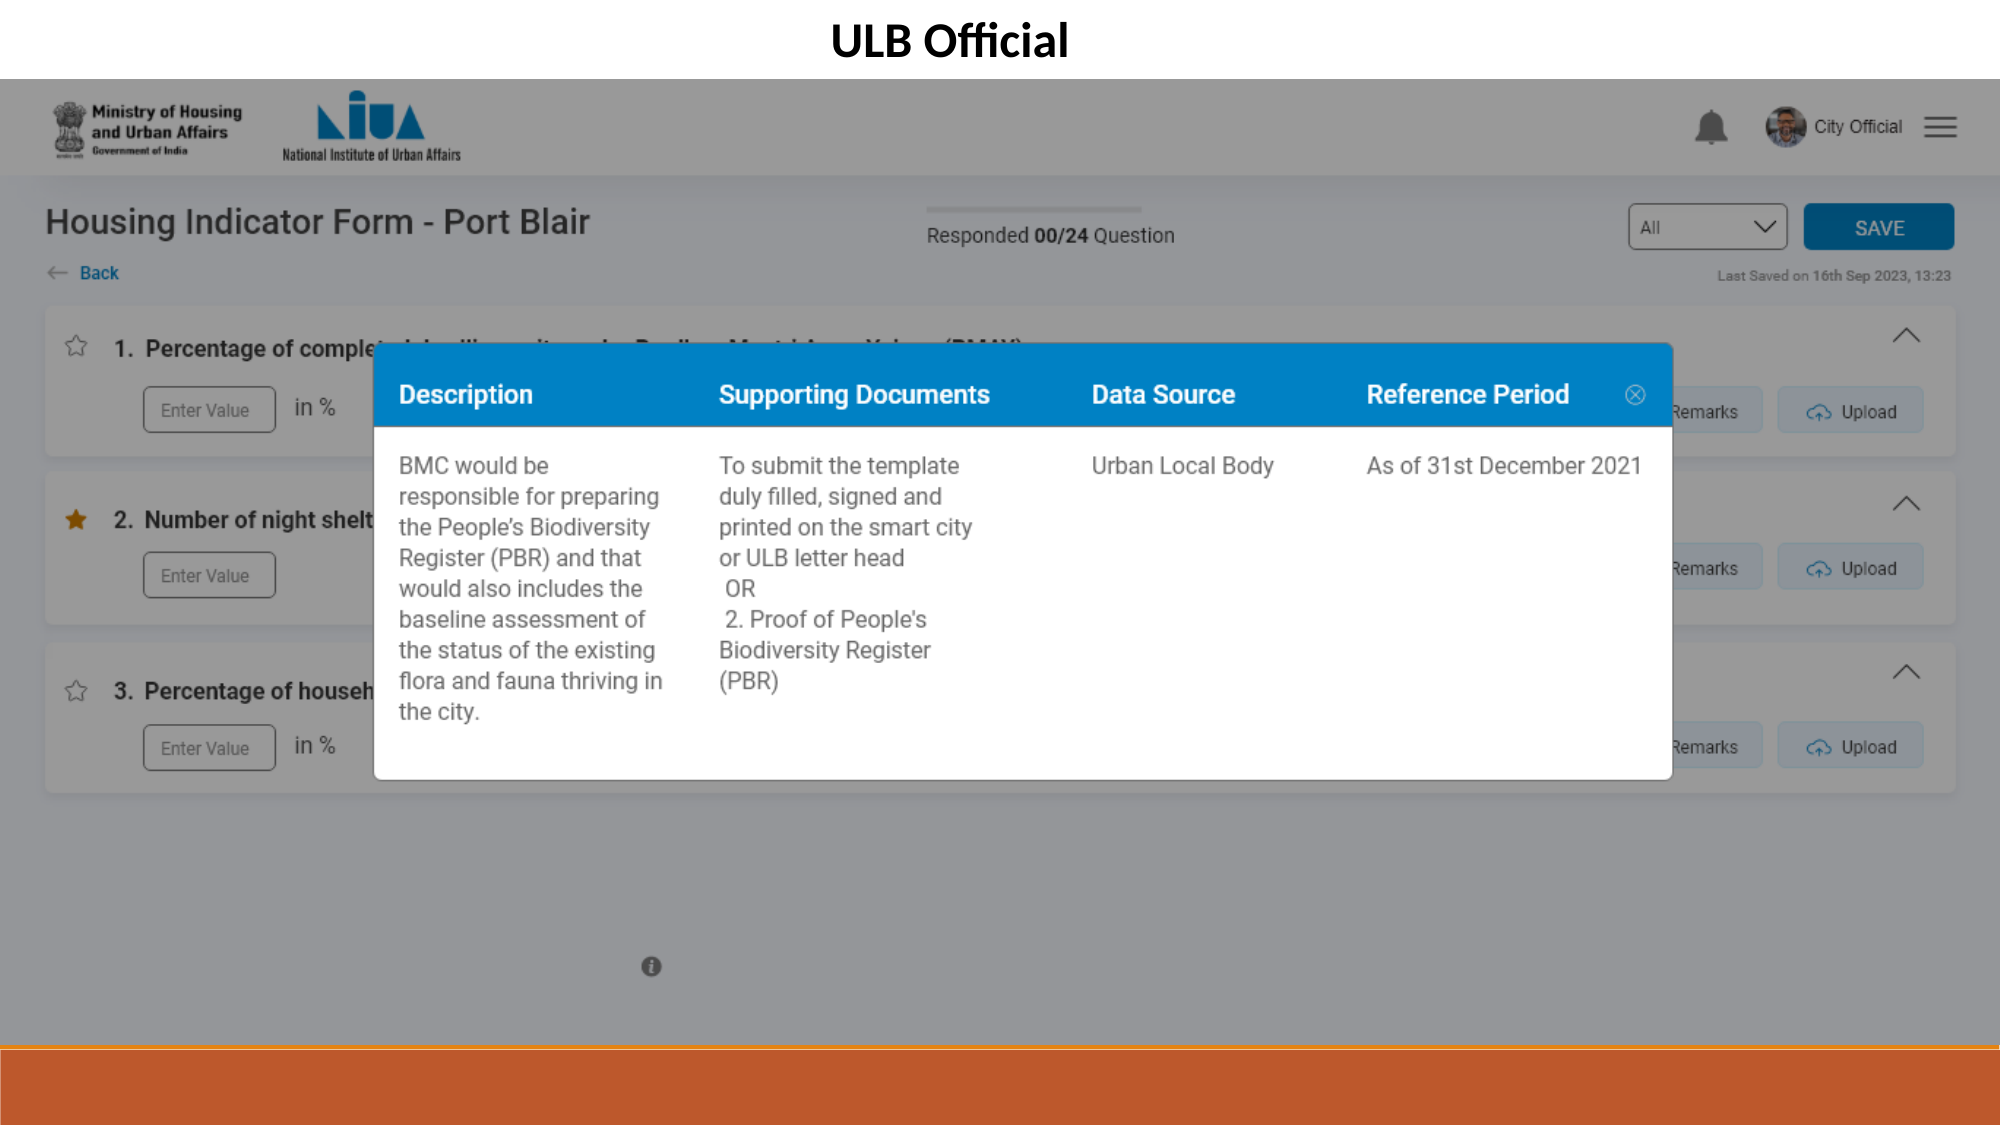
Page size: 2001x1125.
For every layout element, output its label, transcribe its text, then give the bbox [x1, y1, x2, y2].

picture [0, 79, 2000, 1046]
text_box ULB Official [815, 0, 1101, 75]
